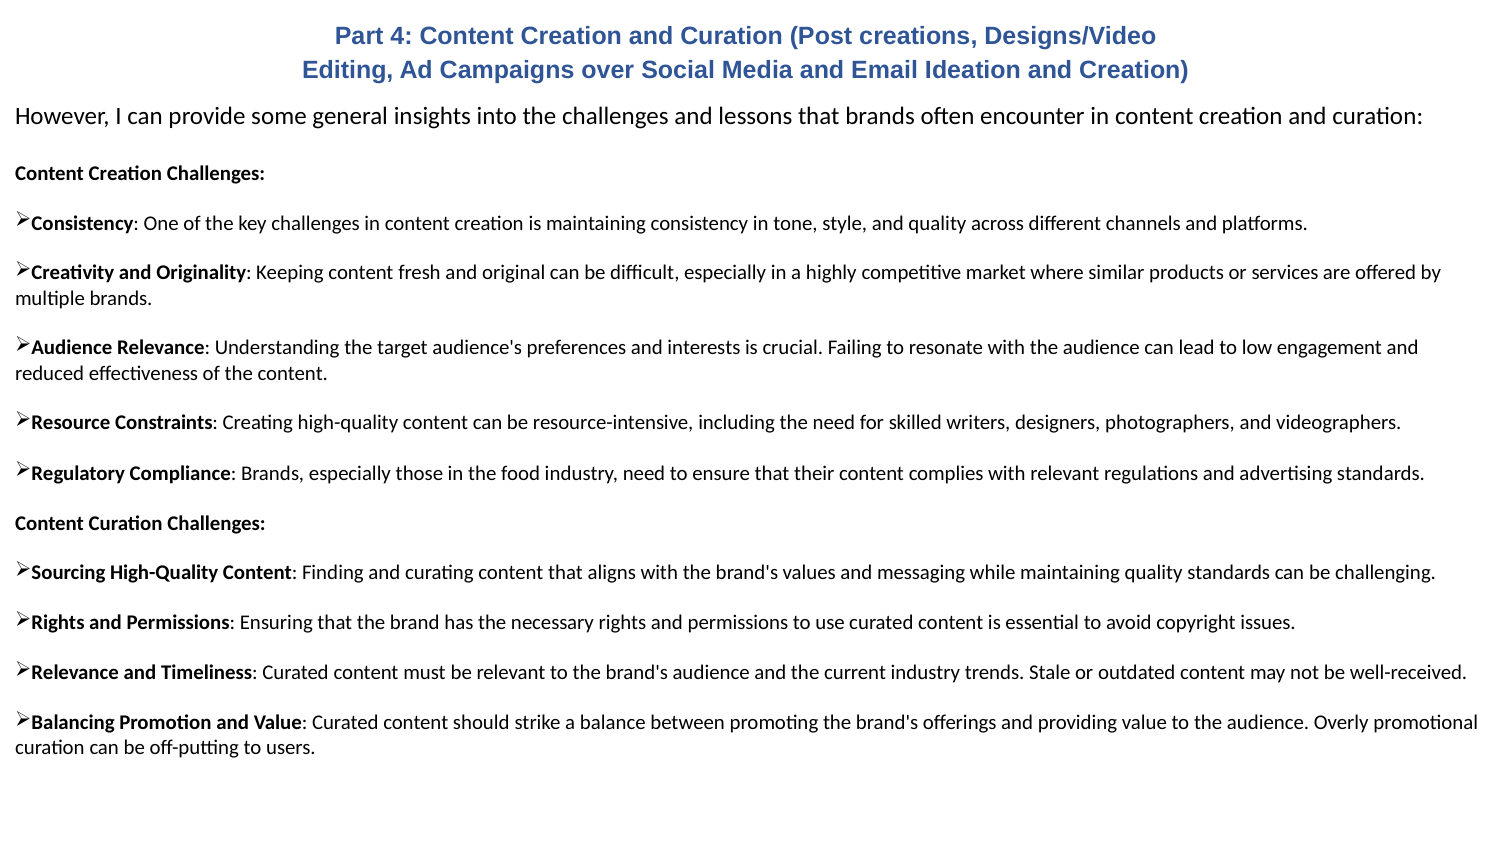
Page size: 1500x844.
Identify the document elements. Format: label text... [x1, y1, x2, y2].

text_box Part 4: Content Creation and Curation (Post creations, Designs/Video Editing, Ad Campaigns over Social Media and Email Ideation and Creation) [0, 0, 1500, 84]
text_box However, I can provide some general insights into the challenges and lessons that brands often encounter in content creation and curation: Content Creation Challenges: Consistency: One of the key challenges in content creation is maintaining consistency in tone, style, and quality across different channels and platforms. Creativity and Originality: Keeping content fresh and original can be difficult, especially in a highly competitive market where similar products or services are offered by multiple brands. Audience Relevance: Understanding the target audience's preferences and interests is crucial. Failing to resonate with the audience can lead to low engagement and reduced effectiveness of the content. Resource Constraints: Creating high-quality content can be resource-intensive, including the need for skilled writers, designers, photographers, and videographers. Regulatory Compliance: Brands, especially those in the food industry, need to ensure that their content complies with relevant regulations and advertising standards. Content Curation Challenges: Sourcing High-Quality Content: Finding and curating content that aligns with the brand's values and messaging while maintaining quality standards can be challenging. Rights and Permissions: Ensuring that the brand has the necessary rights and permissions to use curated content is essential to avoid copyright issues. Relevance and Timeliness: Curated content must be relevant to the brand's audience and the current industry trends. Stale or outdated content may not be well-received. Balancing Promotion and Value: Curated content should strike a balance between promoting the brand's offerings and providing value to the audience. Overly promotional curation can be off-putting to users. [0, 84, 1500, 799]
